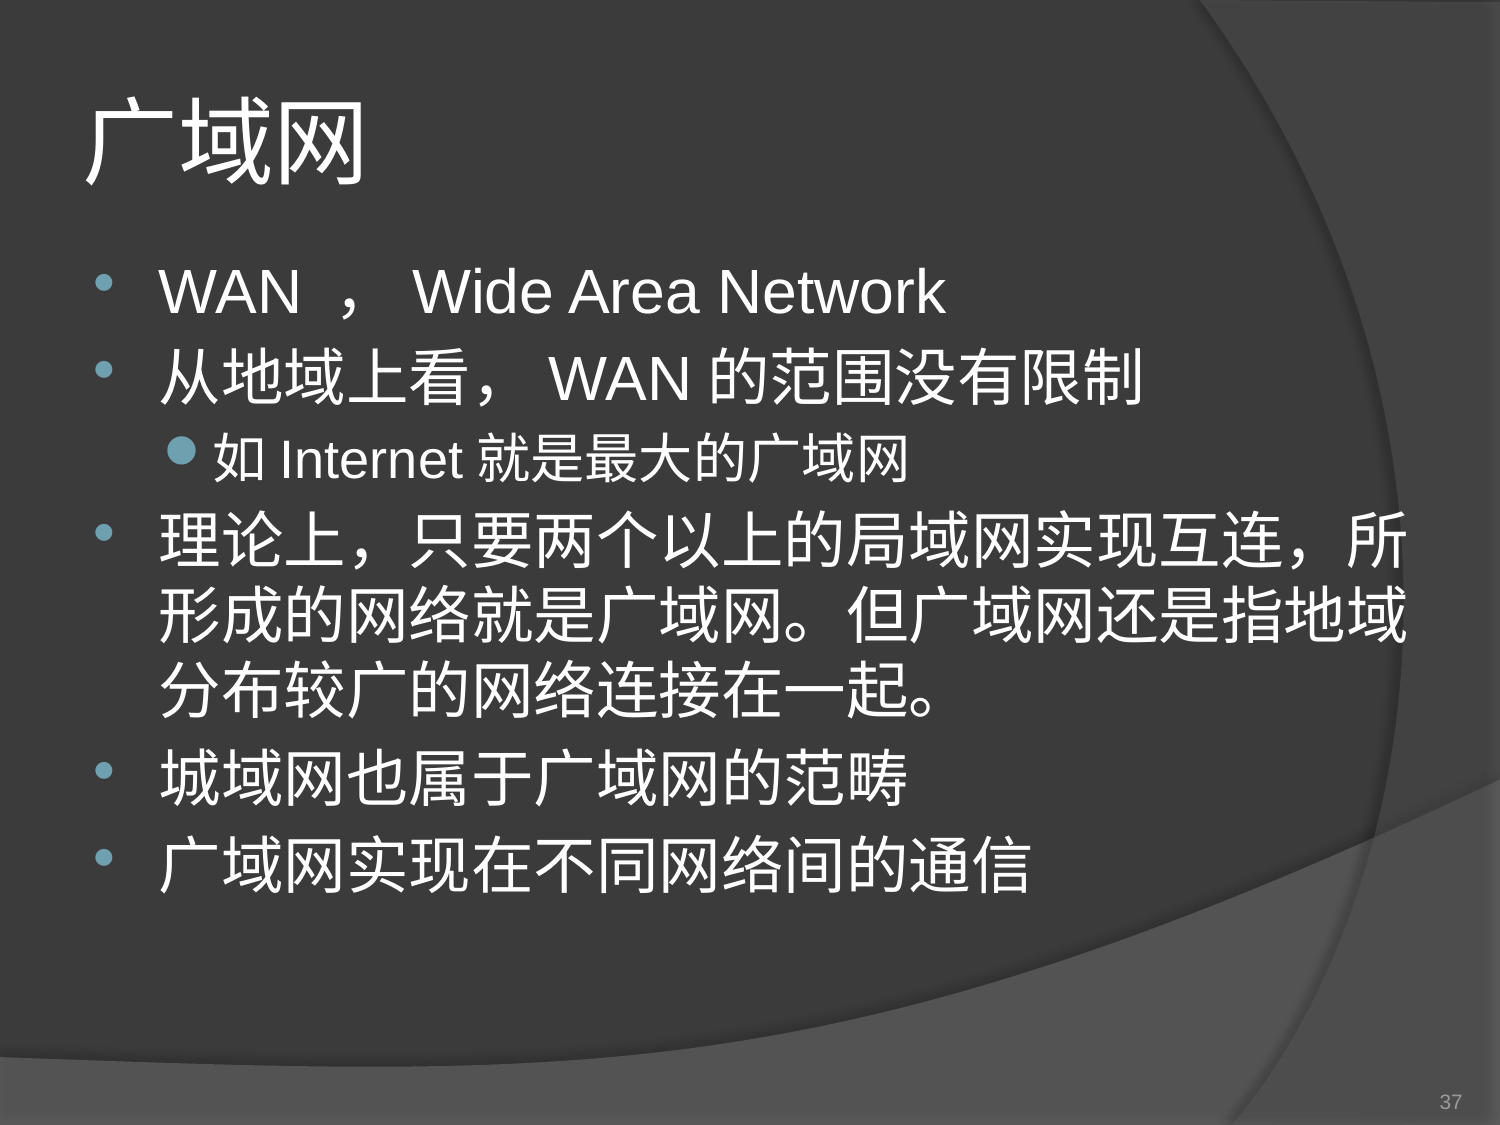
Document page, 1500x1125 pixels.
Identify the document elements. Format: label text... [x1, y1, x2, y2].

list WAN ，Wide Area Network 从地域上看，WAN的范围没有限制 如Internet就是最大的广域网 理论上，只要两个以上的局域网实现互连，所形成的网络就是广域网。但广域网还是指地域分布较广的网络连接在一起。 城域网也属于广域网的范畴 广域网实现在不同网络间的通信 [75, 243, 1447, 1052]
slide_number 37 [1337, 1053, 1463, 1114]
title 广域网 [75, 45, 1300, 233]
